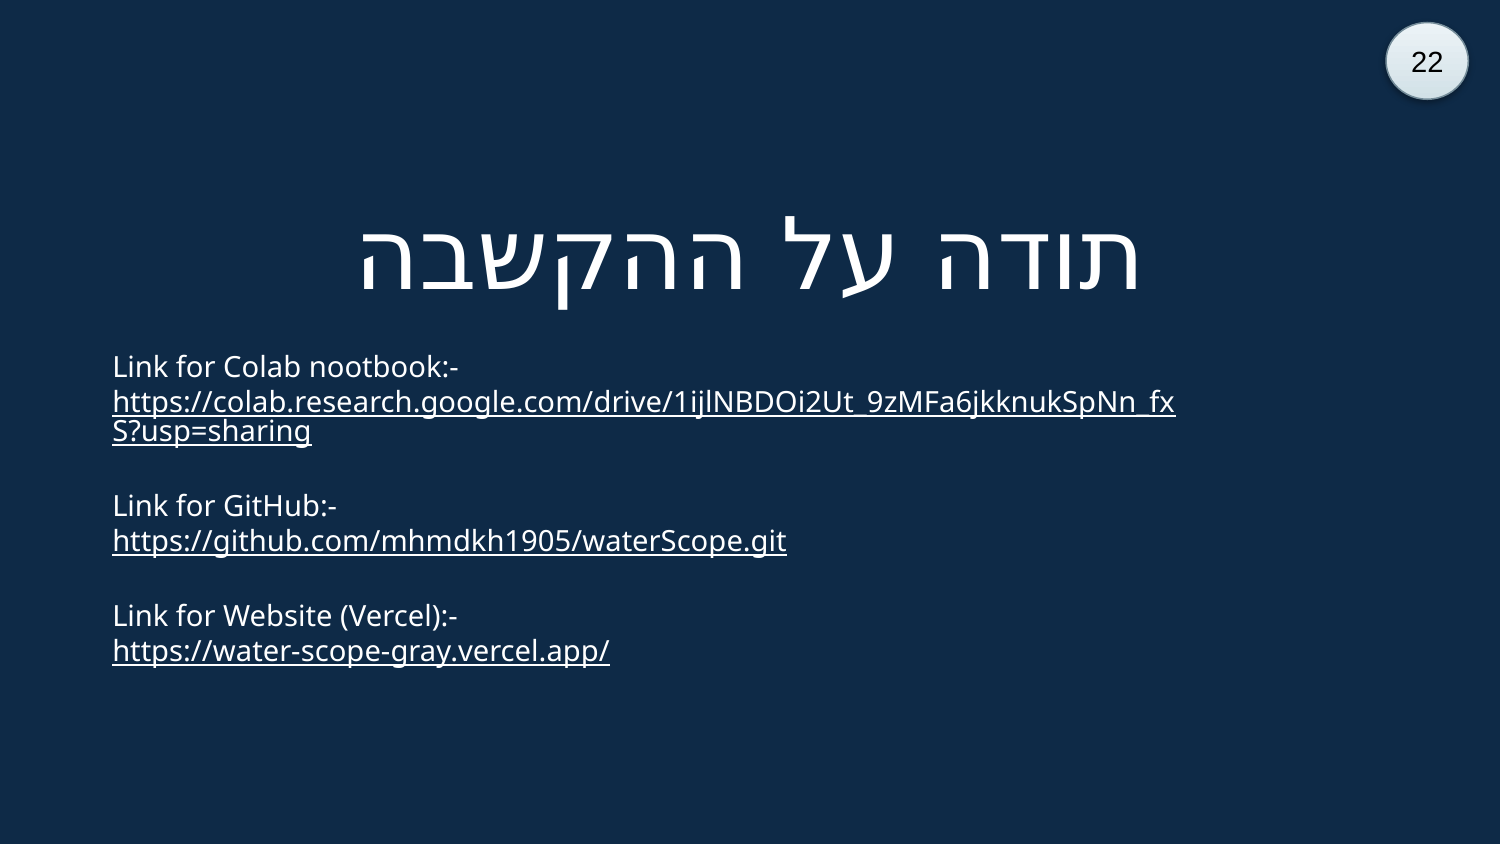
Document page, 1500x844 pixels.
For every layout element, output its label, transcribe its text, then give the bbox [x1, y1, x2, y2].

text_box 22 [1391, 35, 1463, 86]
text_box [1385, 41, 1391, 81]
text_box תודה על ההקשבה [202, 182, 1298, 318]
text_box Link for Colab nootbook:- https://colab.research.google.com/drive/1ijlNBDOi2Ut_9zMFa6jkknukSpNn_fxS?usp=sharing Link for GitHub:- https://github.com/mhmdkh1905/waterScope.git Link for Website (Vercel):- https://water-scope-gray.vercel.app/ [97, 341, 1193, 770]
text_box [1463, 40, 1470, 82]
text_box [1395, 21, 1459, 35]
text_box [1395, 86, 1460, 101]
